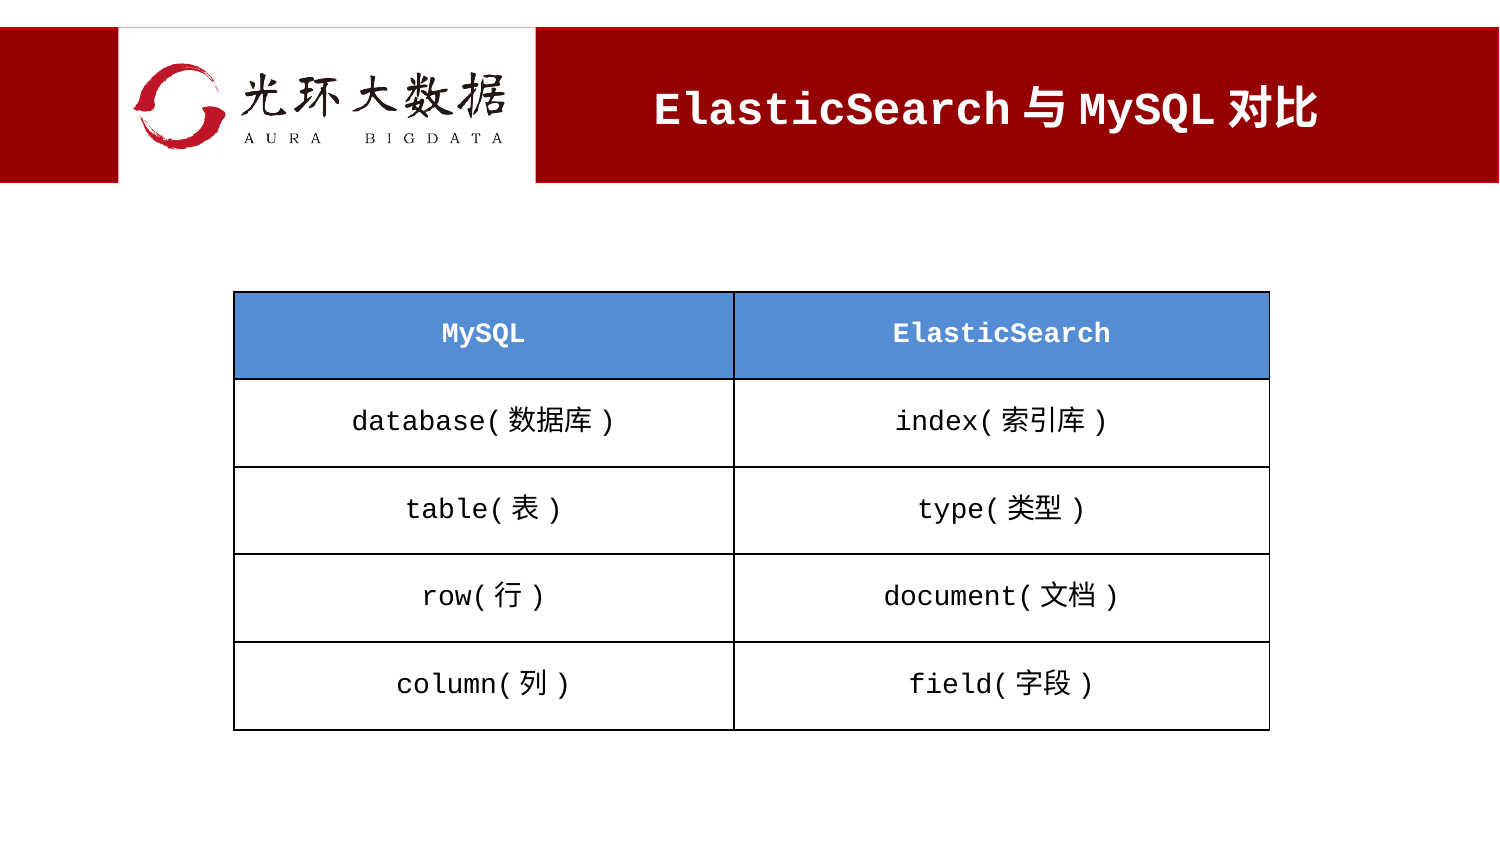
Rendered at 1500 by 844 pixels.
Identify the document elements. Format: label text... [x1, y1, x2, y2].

table_header ElasticSearch [735, 293, 1269, 378]
table_cell field(字段) [735, 643, 1269, 729]
table_cell document(文档) [735, 555, 1269, 641]
table_cell type(类型) [735, 468, 1269, 553]
table_cell index(索引库) [735, 380, 1269, 466]
table_cell row(行) [235, 555, 733, 641]
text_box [0, 27, 1499, 186]
table_cell column(列) [235, 643, 733, 729]
table_cell table(表) [235, 468, 733, 553]
table_header MySQL [235, 293, 733, 378]
table_cell database(数据库) [235, 380, 733, 466]
